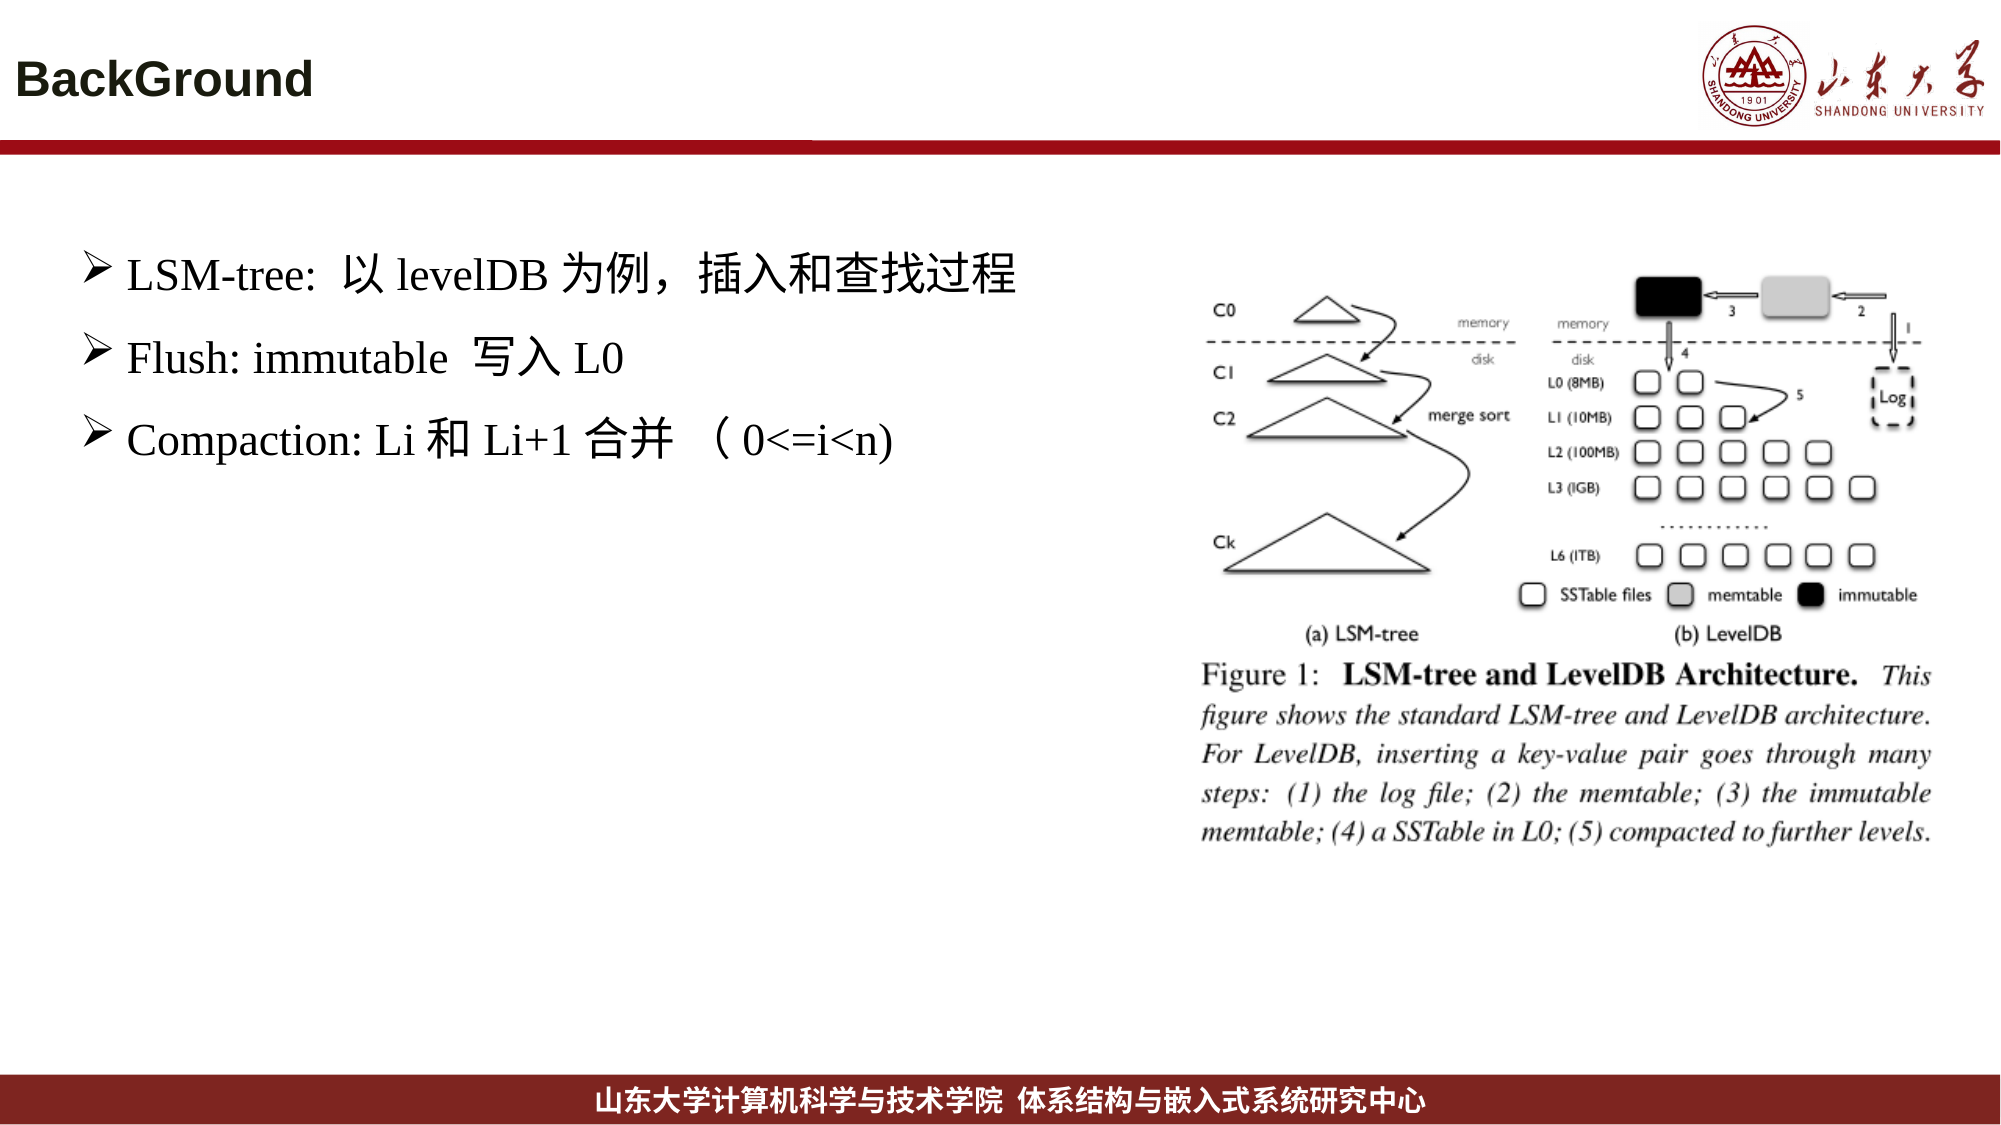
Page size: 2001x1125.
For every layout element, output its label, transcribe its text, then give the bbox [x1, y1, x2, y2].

text_box LSM-tree: 以levelDB为例，插入和查找过程 Flush: immutable 写入L0 Compaction: Li和Li+1合并 （0<=i<n) [64, 209, 1899, 795]
picture [1200, 271, 1976, 854]
picture [1698, 21, 1985, 130]
title BackGround [0, 46, 1575, 159]
